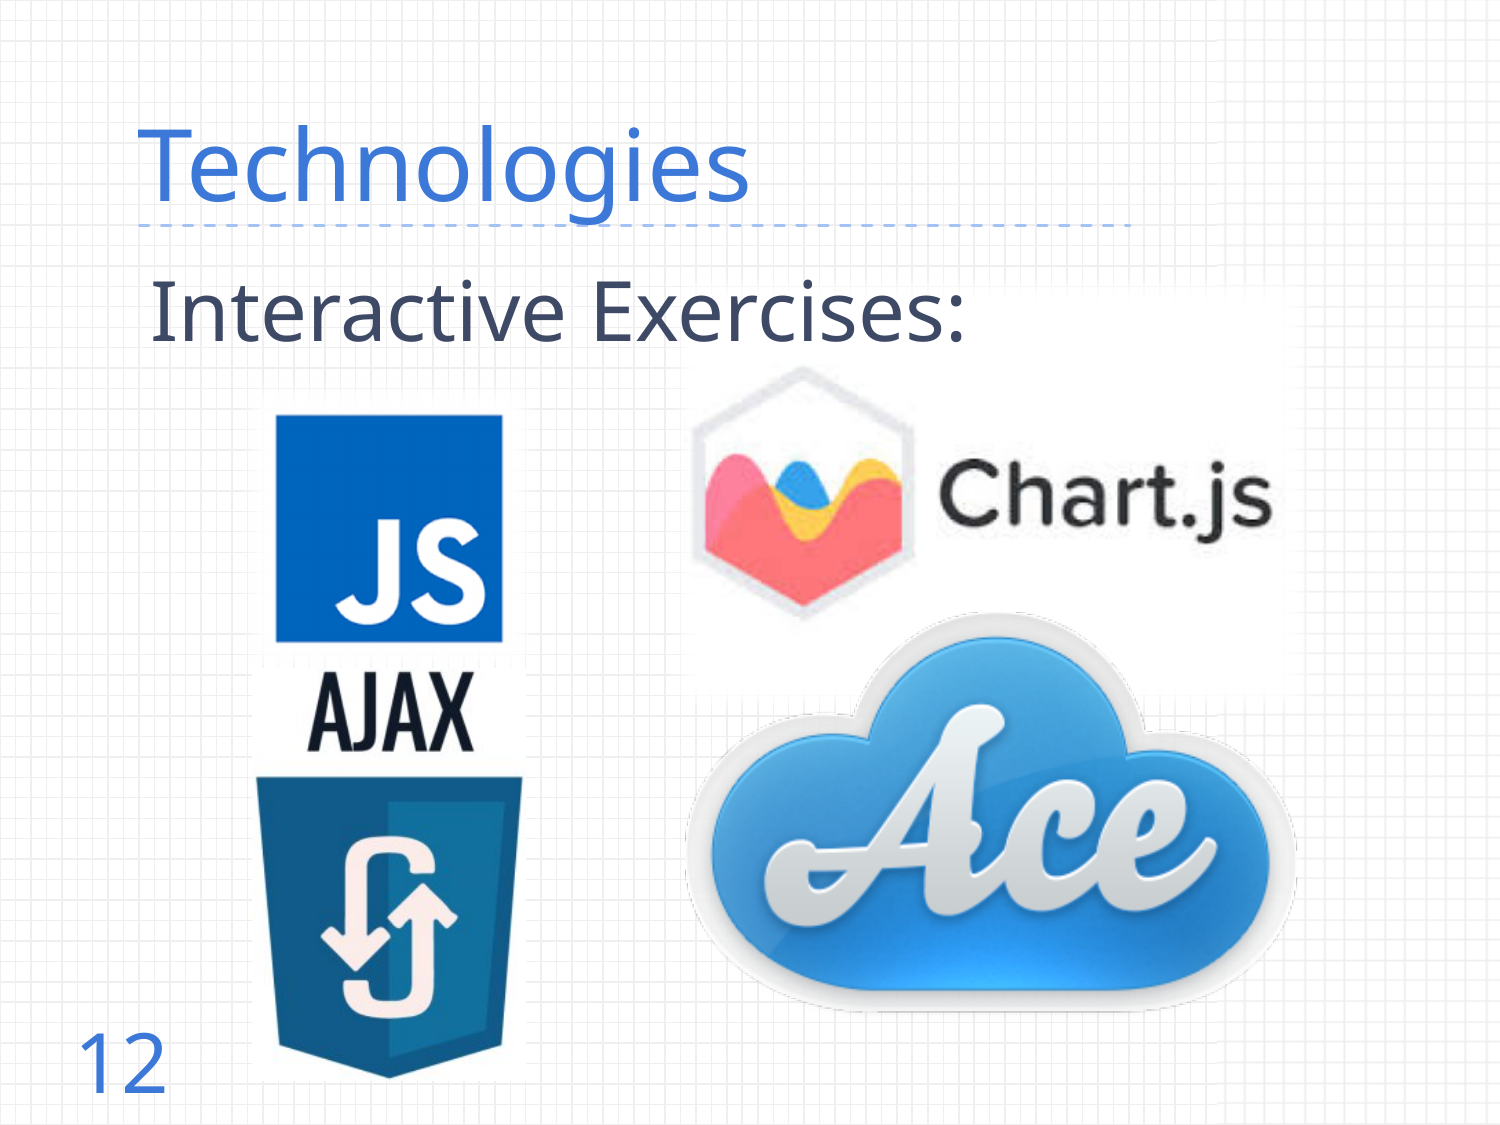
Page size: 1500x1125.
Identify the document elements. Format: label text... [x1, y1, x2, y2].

text_box [25, 0, 526, 175]
text_box 12 [59, 996, 195, 1125]
list Interactive Exercises: [135, 243, 1144, 1024]
text_box [25, 0, 826, 417]
title Technologies [826, 49, 1130, 237]
picture [234, 373, 545, 1082]
picture [664, 0, 1500, 1125]
